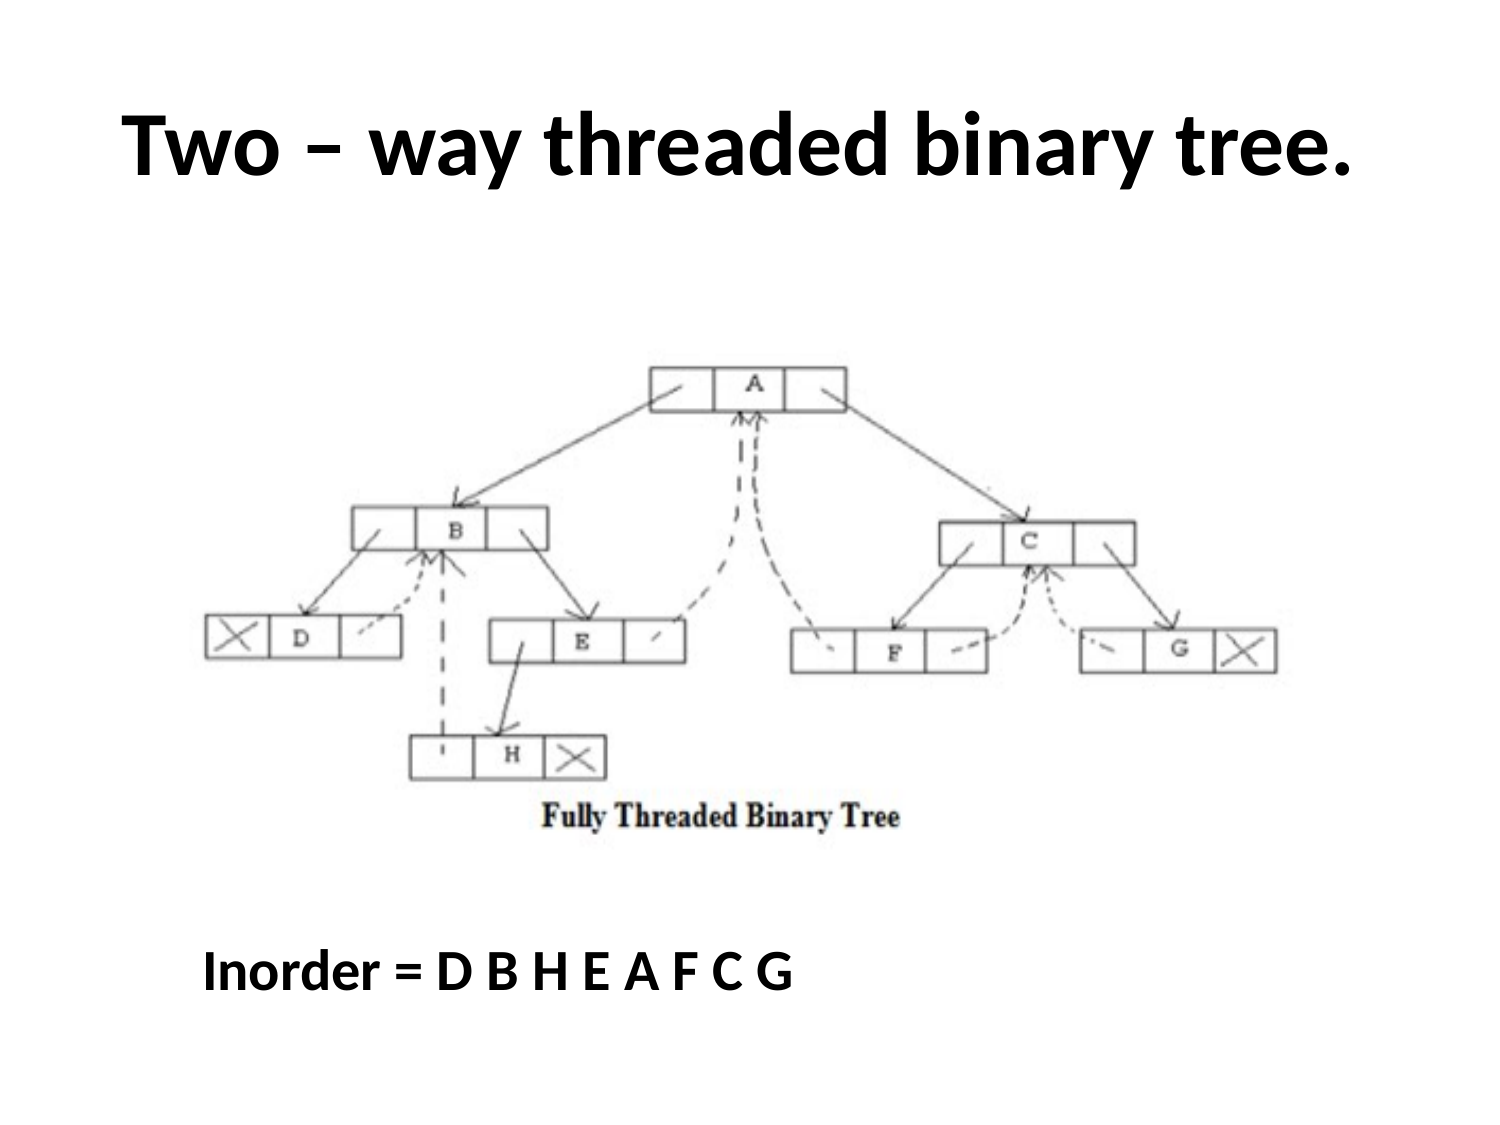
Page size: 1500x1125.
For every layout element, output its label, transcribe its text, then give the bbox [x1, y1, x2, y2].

text_box Inorder = D B H E A F C G [187, 924, 1174, 1010]
title Two – way threaded binary tree. [75, 45, 1425, 233]
picture [149, 312, 1326, 901]
